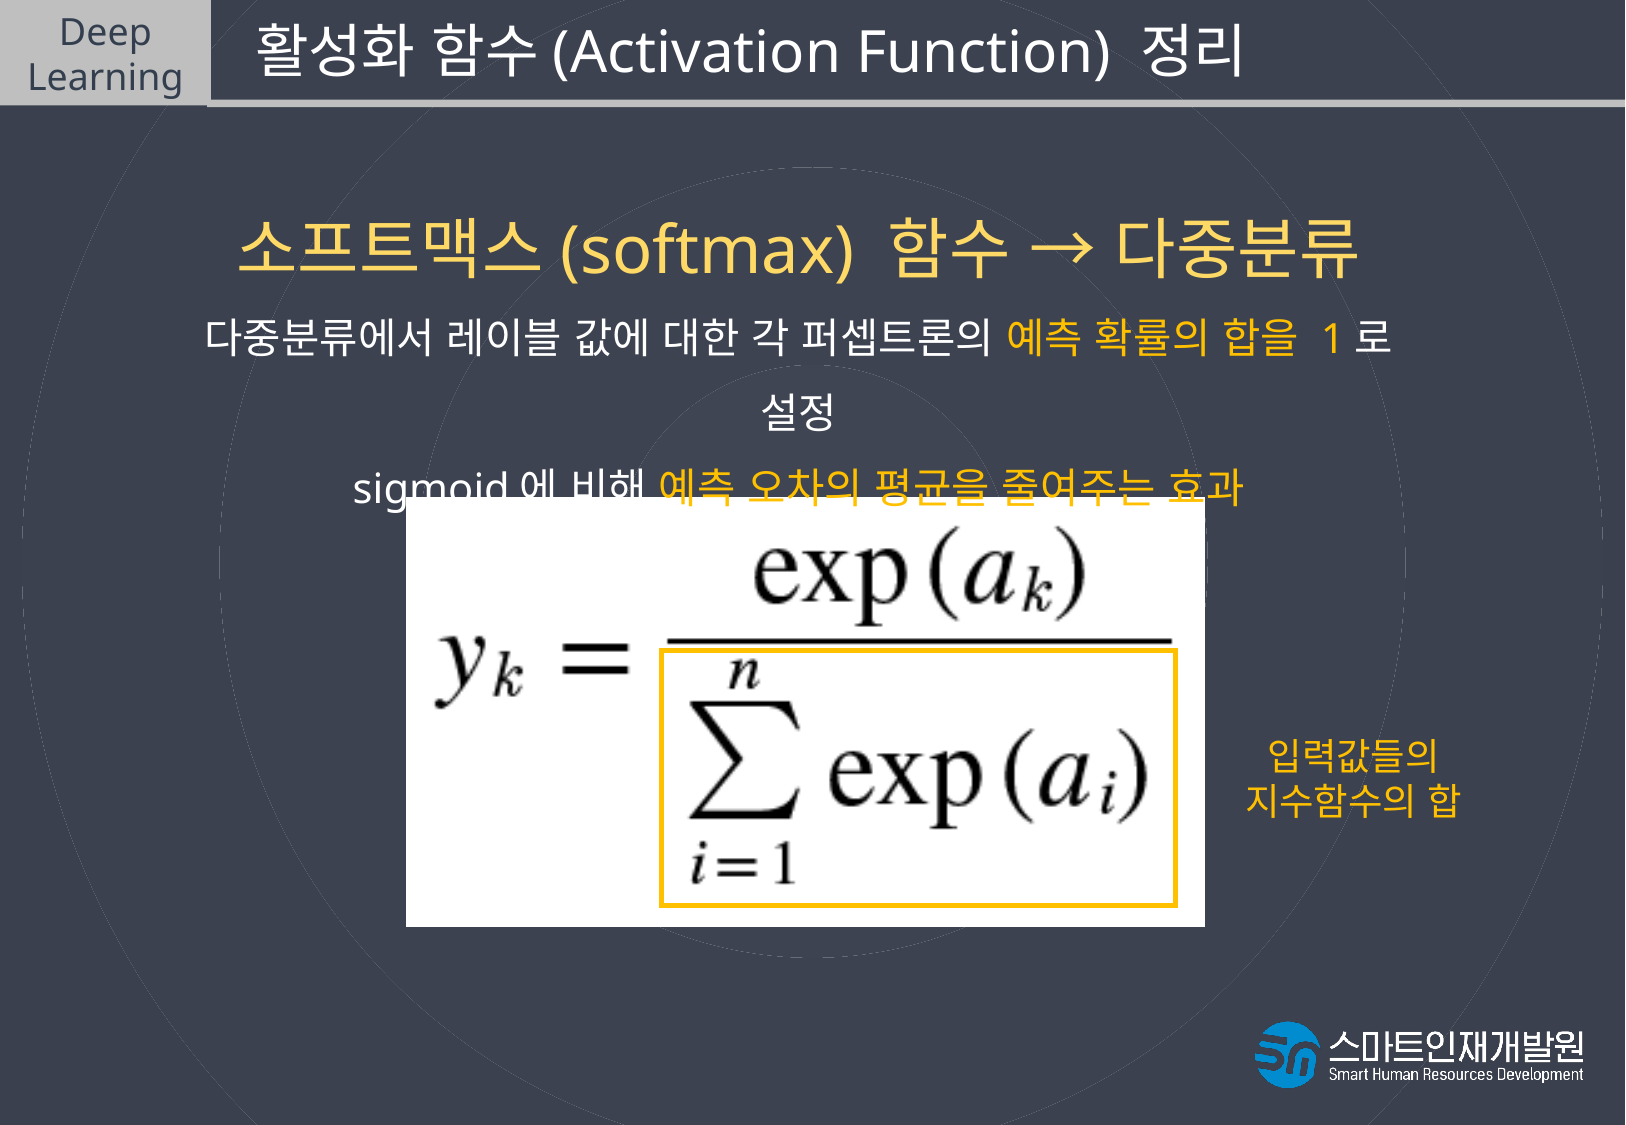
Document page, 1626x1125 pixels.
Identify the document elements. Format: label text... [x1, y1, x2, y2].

text_box Deep Learning [0, 0, 211, 106]
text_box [661, 650, 1510, 906]
picture [1239, 1007, 1600, 1102]
text_box 활성화 함수(Activation Function) 정리 [212, 6, 1625, 93]
text_box [206, 99, 1625, 108]
picture [406, 497, 1205, 927]
text_box 소프트맥스(softmax) 함수 → 다중분류 다중분류에서 레이블 값에 대한 각 퍼셉트론의 예측 확률의 합을 1로 설정 sigmoid에 비해 예측 오차의 평균을 줄여주는 효과 [160, 198, 1438, 520]
